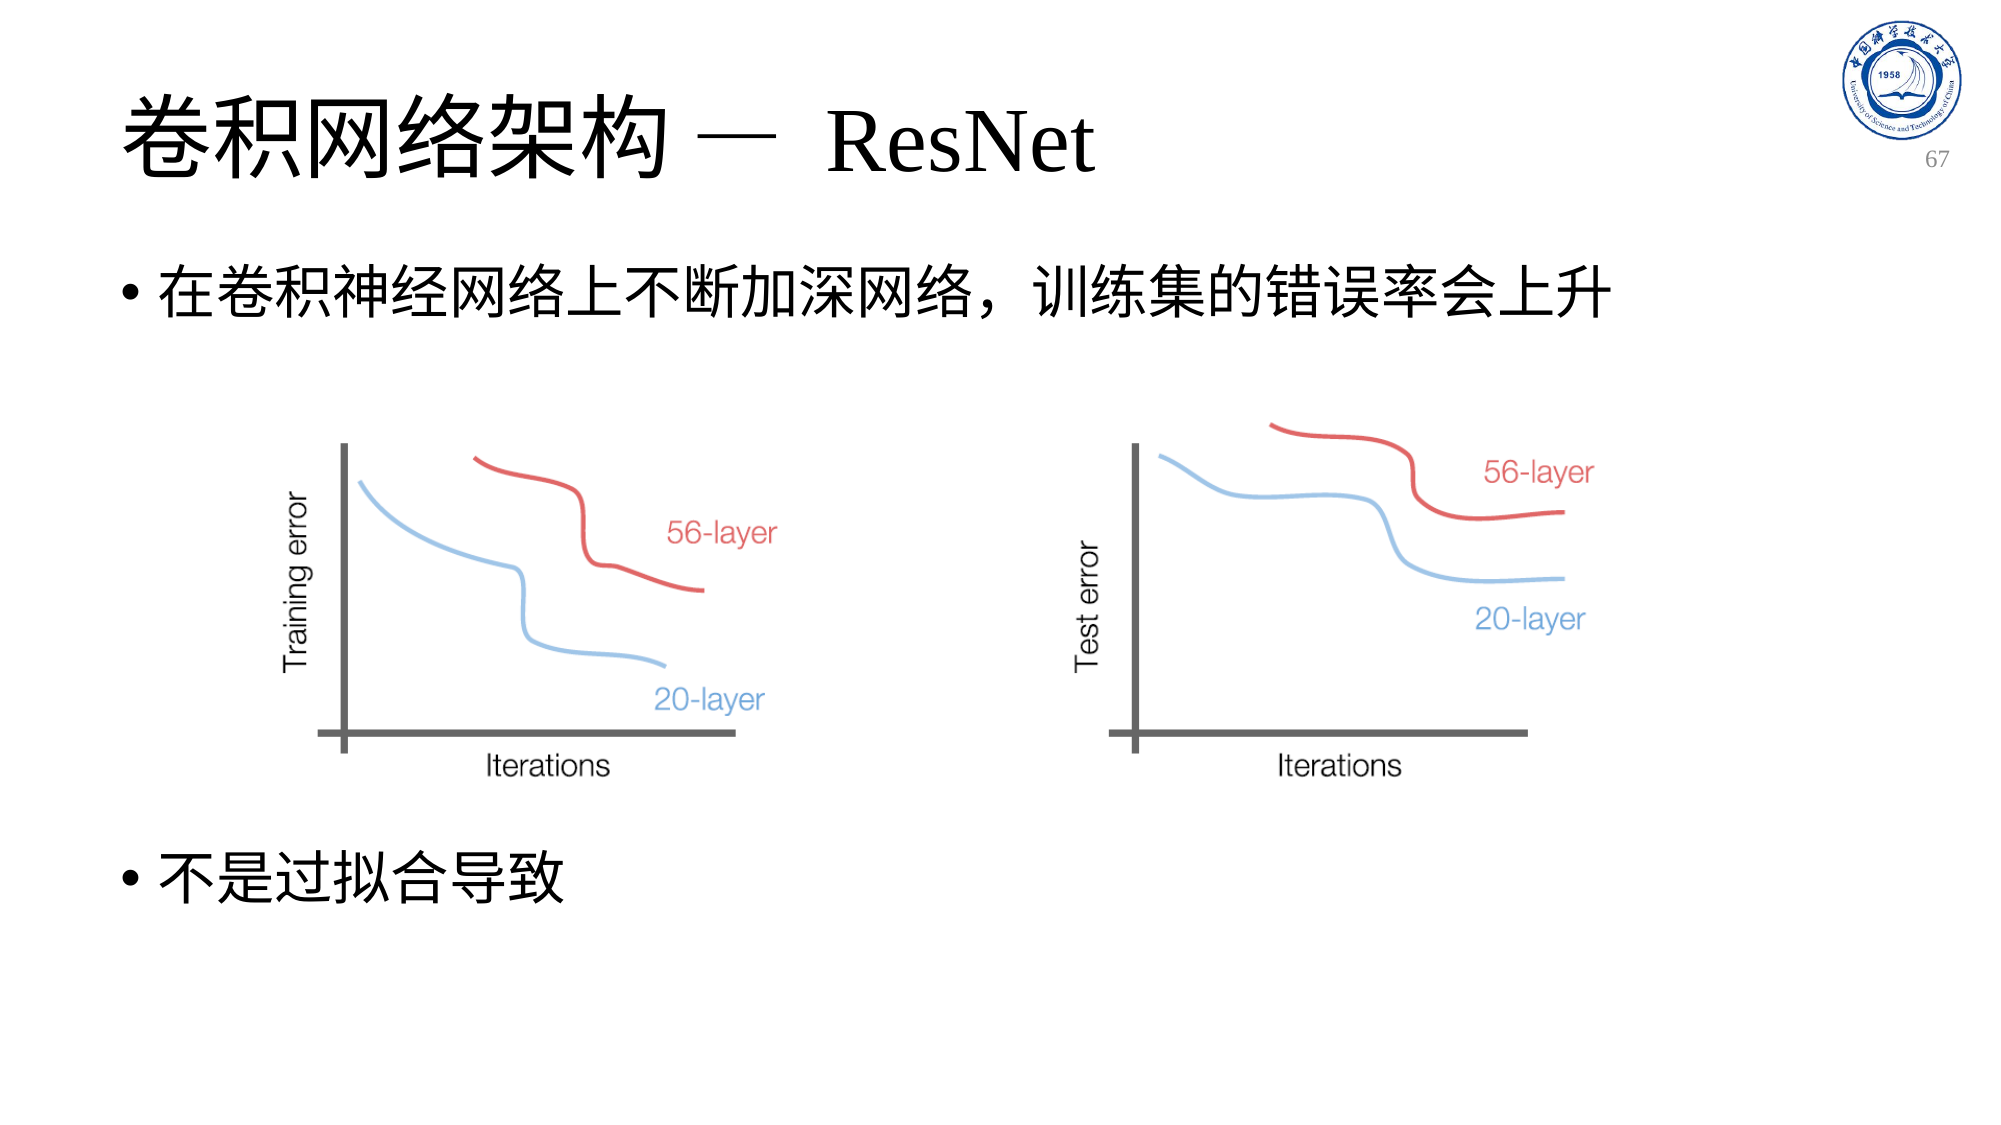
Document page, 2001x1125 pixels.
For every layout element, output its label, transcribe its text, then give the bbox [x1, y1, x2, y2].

title 卷积网络架构 — ResNet [105, 59, 1900, 223]
picture [1839, 17, 1965, 127]
slide_number 67 [1514, 127, 1965, 188]
list 在卷积神经网络上不断加深网络，训练集的错误率会上升 不是过拟合导致 [105, 255, 1900, 1076]
picture [251, 391, 1653, 811]
